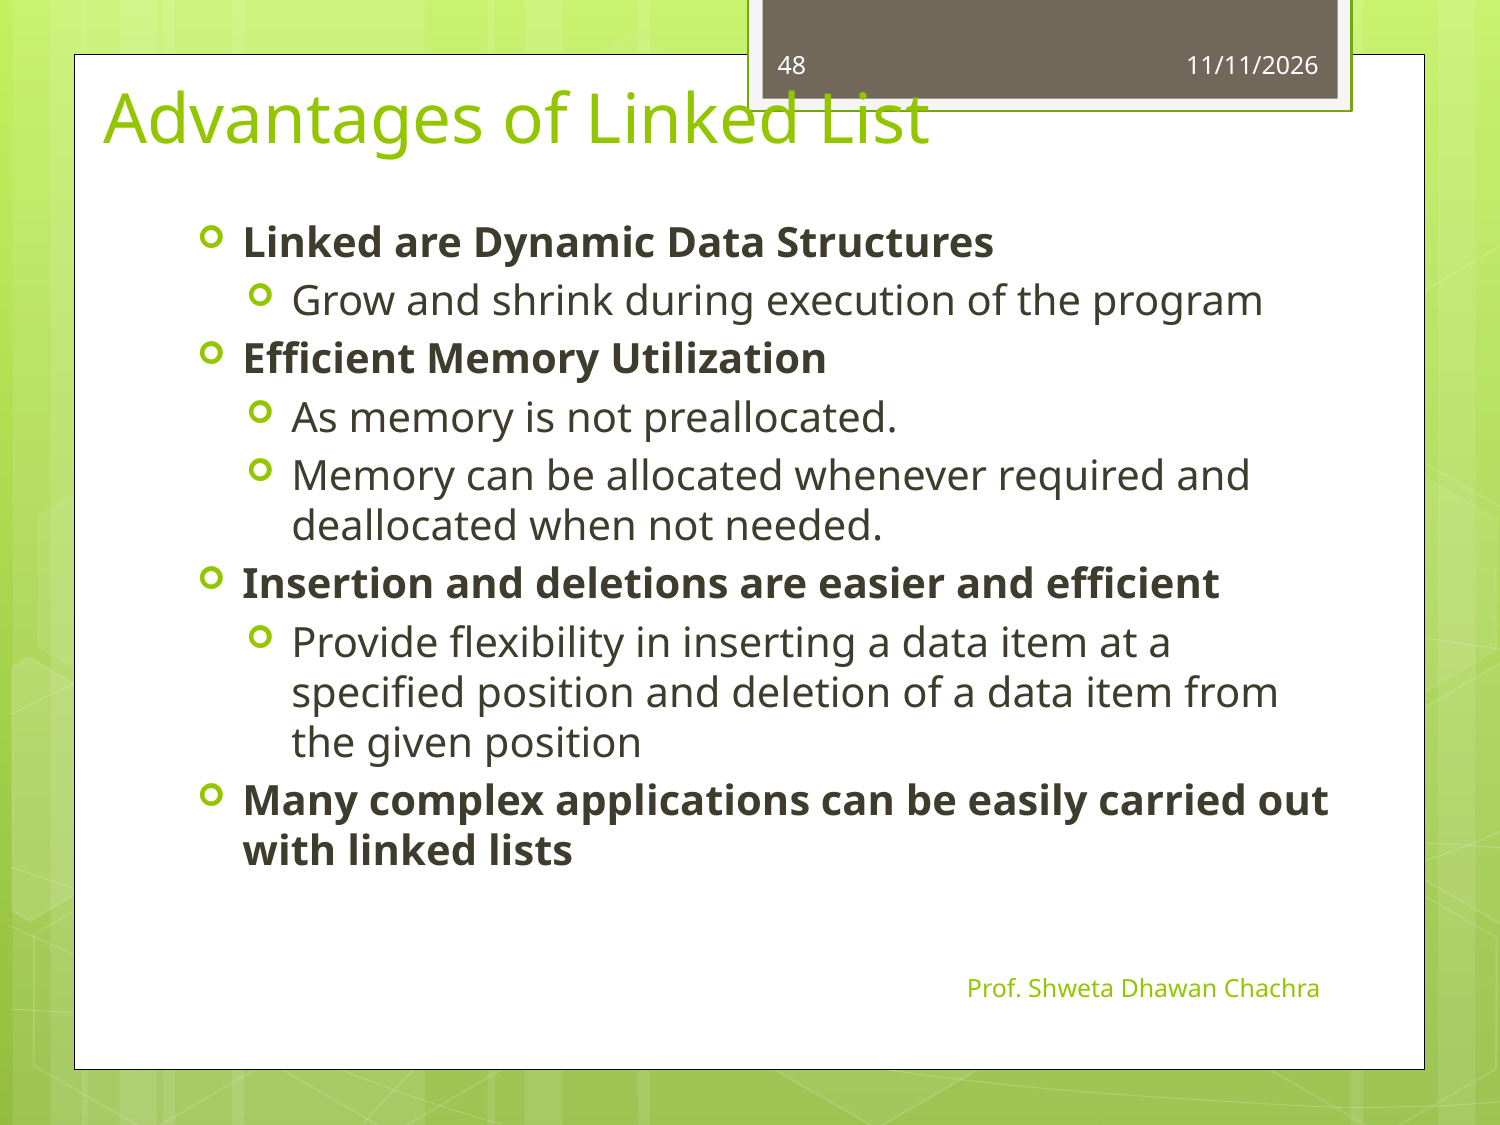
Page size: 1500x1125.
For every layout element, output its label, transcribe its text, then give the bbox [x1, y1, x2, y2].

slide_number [983, 36, 1334, 97]
list Linked are Dynamic Data Structures Grow and shrink during execution of the program Efficient Memory Utilization As memory is not preallocated. Memory can be allocated whenever required and deallocated when not needed. Insertion and deletions are easier and efficient Provide flexibility in inserting a data item at a specified position and deletion of a data item from the given position Many complex applications can be easily carried out with linked lists [171, 208, 1365, 957]
slide_number 48 [762, 36, 982, 97]
footer Prof. Shweta Dhawan Chachra [761, 960, 1336, 1020]
title Advantages of Linked List [88, 66, 1241, 165]
